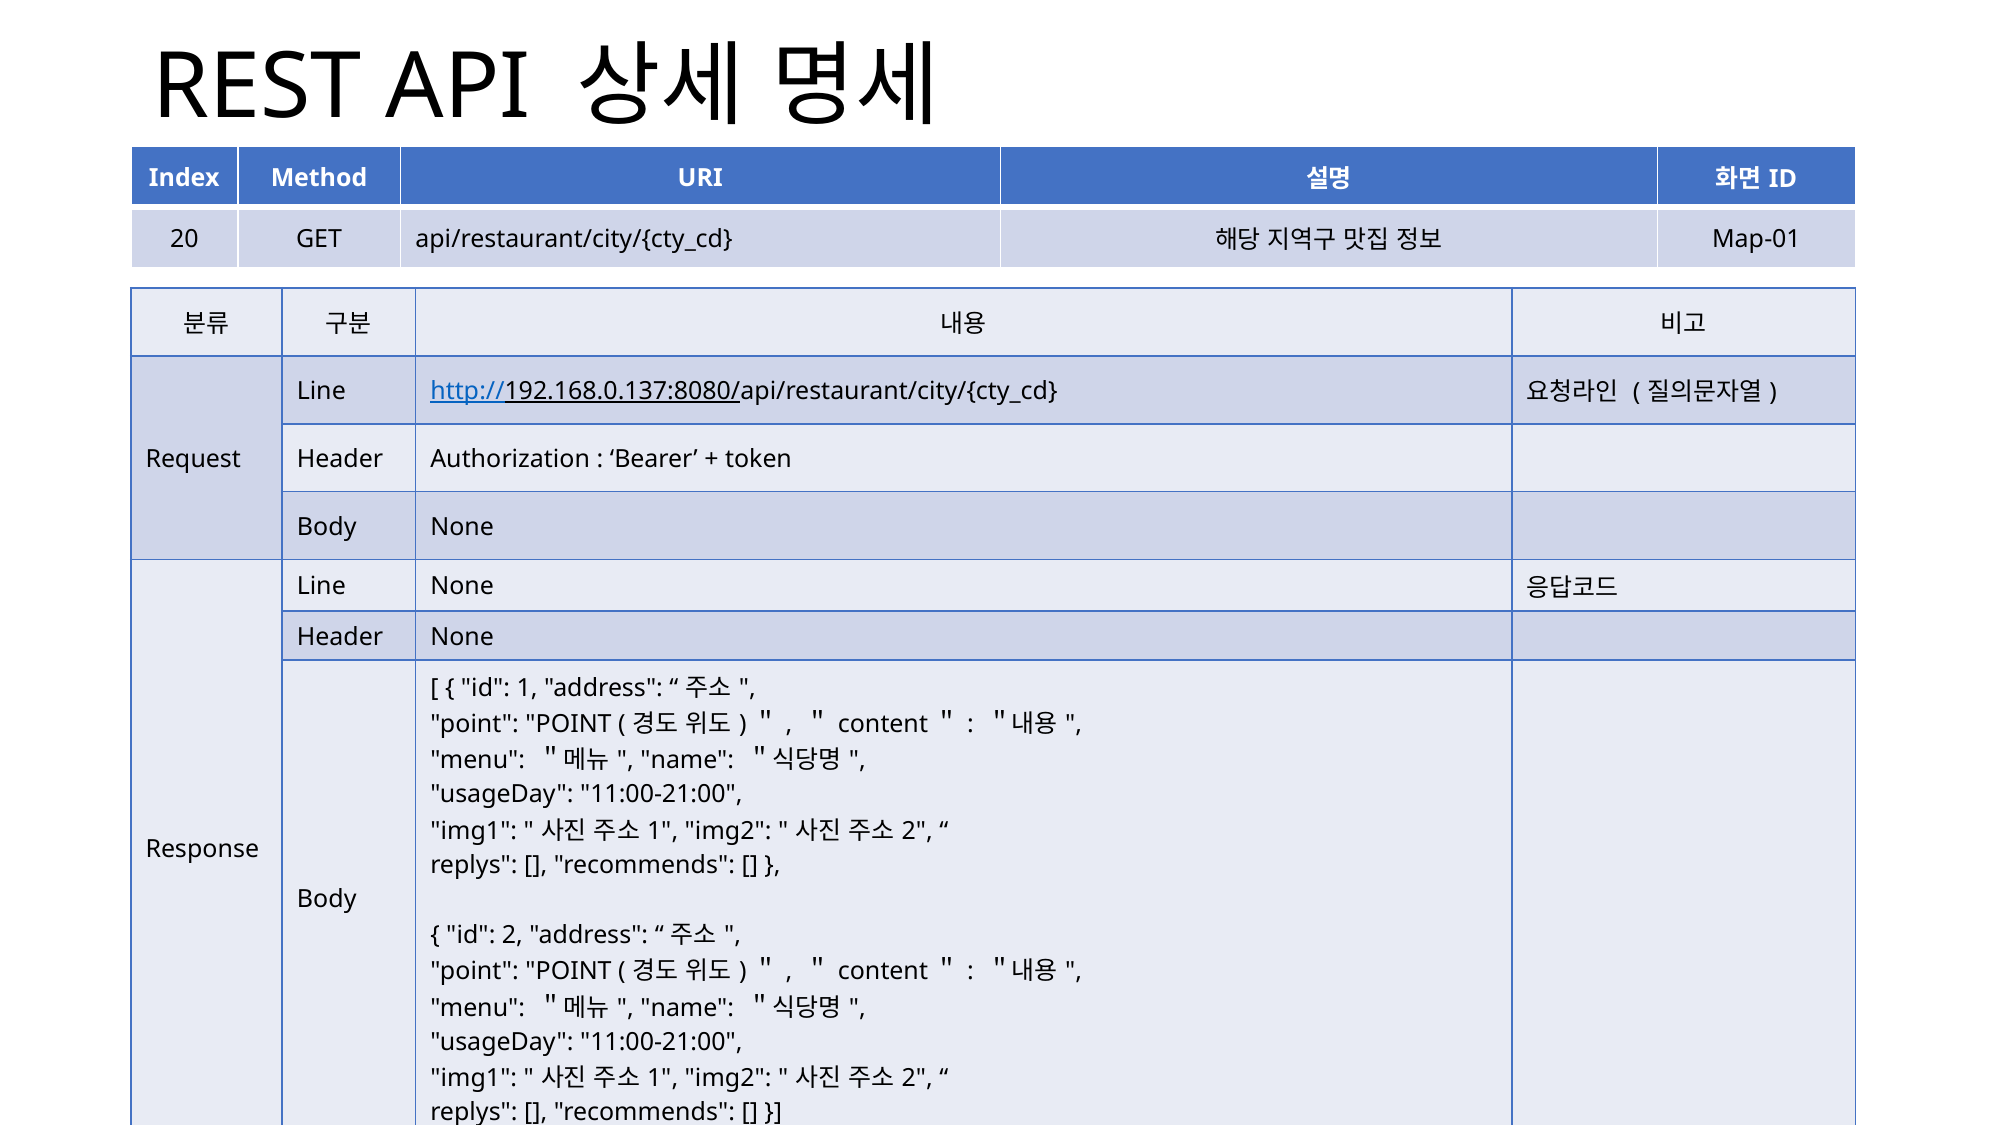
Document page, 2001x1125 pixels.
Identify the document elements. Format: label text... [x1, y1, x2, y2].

table_cell Line [283, 560, 415, 610]
title REST API 상세 명세 [137, 0, 1863, 197]
table_cell Body [283, 661, 415, 1125]
table_cell Request [132, 357, 281, 559]
table_cell Body [283, 492, 415, 559]
table_header 구분 [283, 289, 415, 355]
table_cell 응답코드 [1513, 560, 1855, 610]
table_cell None [416, 492, 1511, 559]
table_cell None [416, 560, 1511, 610]
table_cell Response [132, 560, 281, 1125]
table_cell Header [283, 425, 415, 491]
table_cell http://192.168.0.137:8080/api/restaurant/city/{cty_cd} [416, 357, 1511, 423]
table_cell Header [283, 612, 415, 659]
table_cell GET [239, 210, 400, 267]
table_header Index [132, 147, 237, 204]
table_cell Line [283, 357, 415, 423]
table_header 분류 [132, 289, 281, 355]
table_cell 20 [132, 210, 237, 267]
table_header URI [401, 147, 1000, 204]
table_header 비고 [1513, 289, 1855, 355]
table_cell 요청라인 (질의문자열) [1513, 357, 1855, 423]
table_header 내용 [416, 289, 1511, 355]
table_header 화면ID [1658, 147, 1855, 204]
table_cell 해당 지역구 맛집 정보 [1001, 210, 1657, 267]
table_cell [1513, 492, 1855, 559]
table_cell [1513, 425, 1855, 491]
table_cell [ { "id": 1, "address": “주소", "point": "POINT (경도 위도)＂, ＂content＂: ＂내용", "menu": ＂메뉴", "name": ＂식당명", "usageDay": "11:00-21:00", "img1": "사진 주소1", "img2": "사진 주소2", “ replys": [], "recommends": [] }, { "id": 2, "address": “주소", "point": "POINT (경도 위도)＂, ＂content＂: ＂내용", "menu": ＂메뉴", "name": ＂식당명", "usageDay": "11:00-21:00", "img1": "사진 주소1", "img2": "사진 주소2", “ replys": [], "recommends": [] }] [416, 661, 1511, 1125]
table_cell [1513, 612, 1855, 659]
table_cell api/restaurant/city/{cty_cd} [401, 210, 1000, 267]
table_header 설명 [1001, 147, 1657, 204]
table_cell None [416, 612, 1511, 659]
table_cell Map-01 [1658, 210, 1855, 267]
table_cell Authorization : ‘Bearer’ + token [416, 425, 1511, 491]
table_header Method [239, 147, 400, 204]
table_cell [1513, 661, 1855, 1125]
